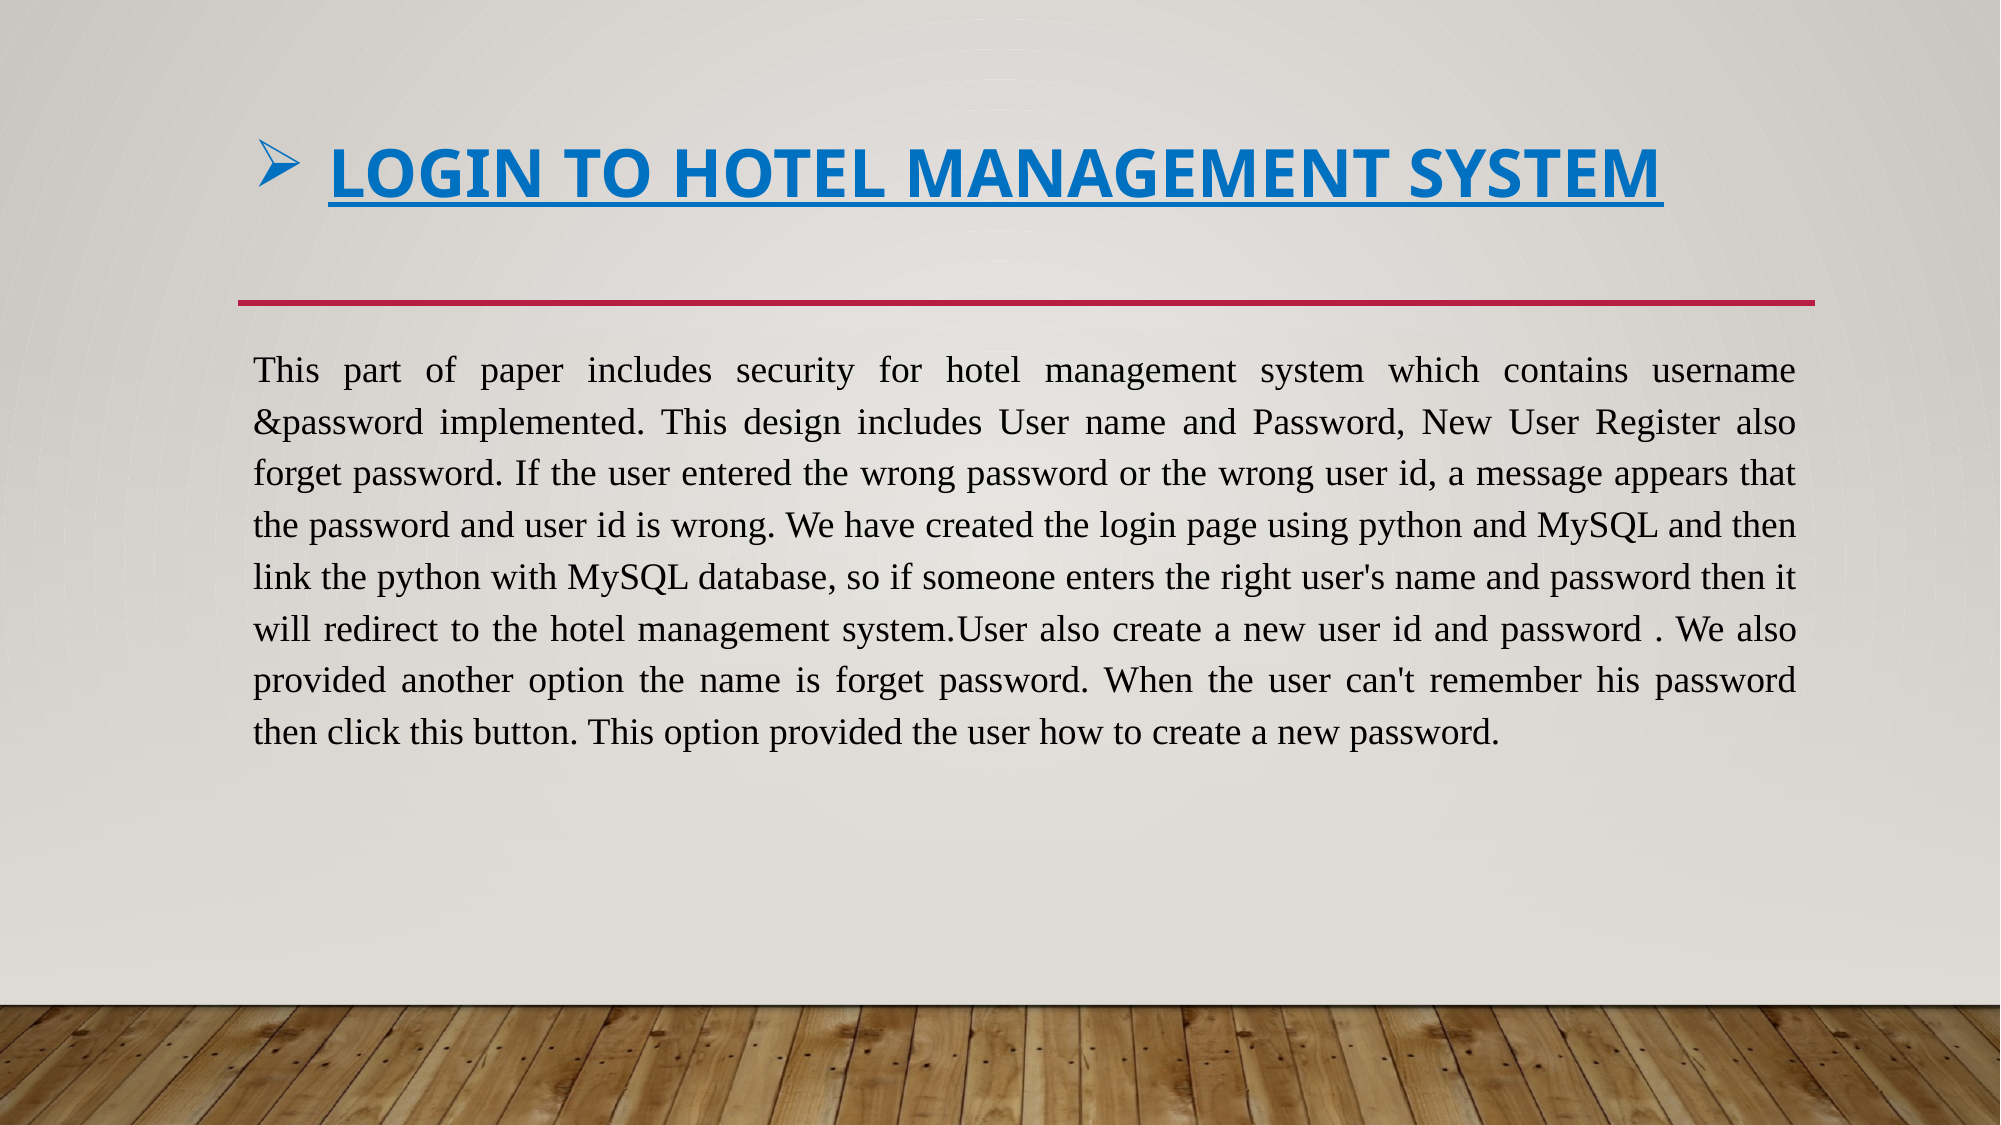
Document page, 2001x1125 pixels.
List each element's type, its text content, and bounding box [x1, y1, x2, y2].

picture [0, 1005, 2000, 1125]
list This part of paper includes security for hotel management system which contains username &password implemented. This design includes User name and Password, New User Register also forget password. If the user entered the wrong password or the wrong user id, a message appears that the password and user id is wrong. We have created the login page using python and MySQL and then link the python with MySQL database, so if someone enters the right user's name and password then it will redirect to the hotel management system.User also create a new user id and password . We also provided another option the name is forget password. When the user can't remember his password then click this button. This option provided the user how to create a new password. [238, 330, 1814, 897]
title LOGIN TO Hotel management system [238, 131, 1814, 305]
